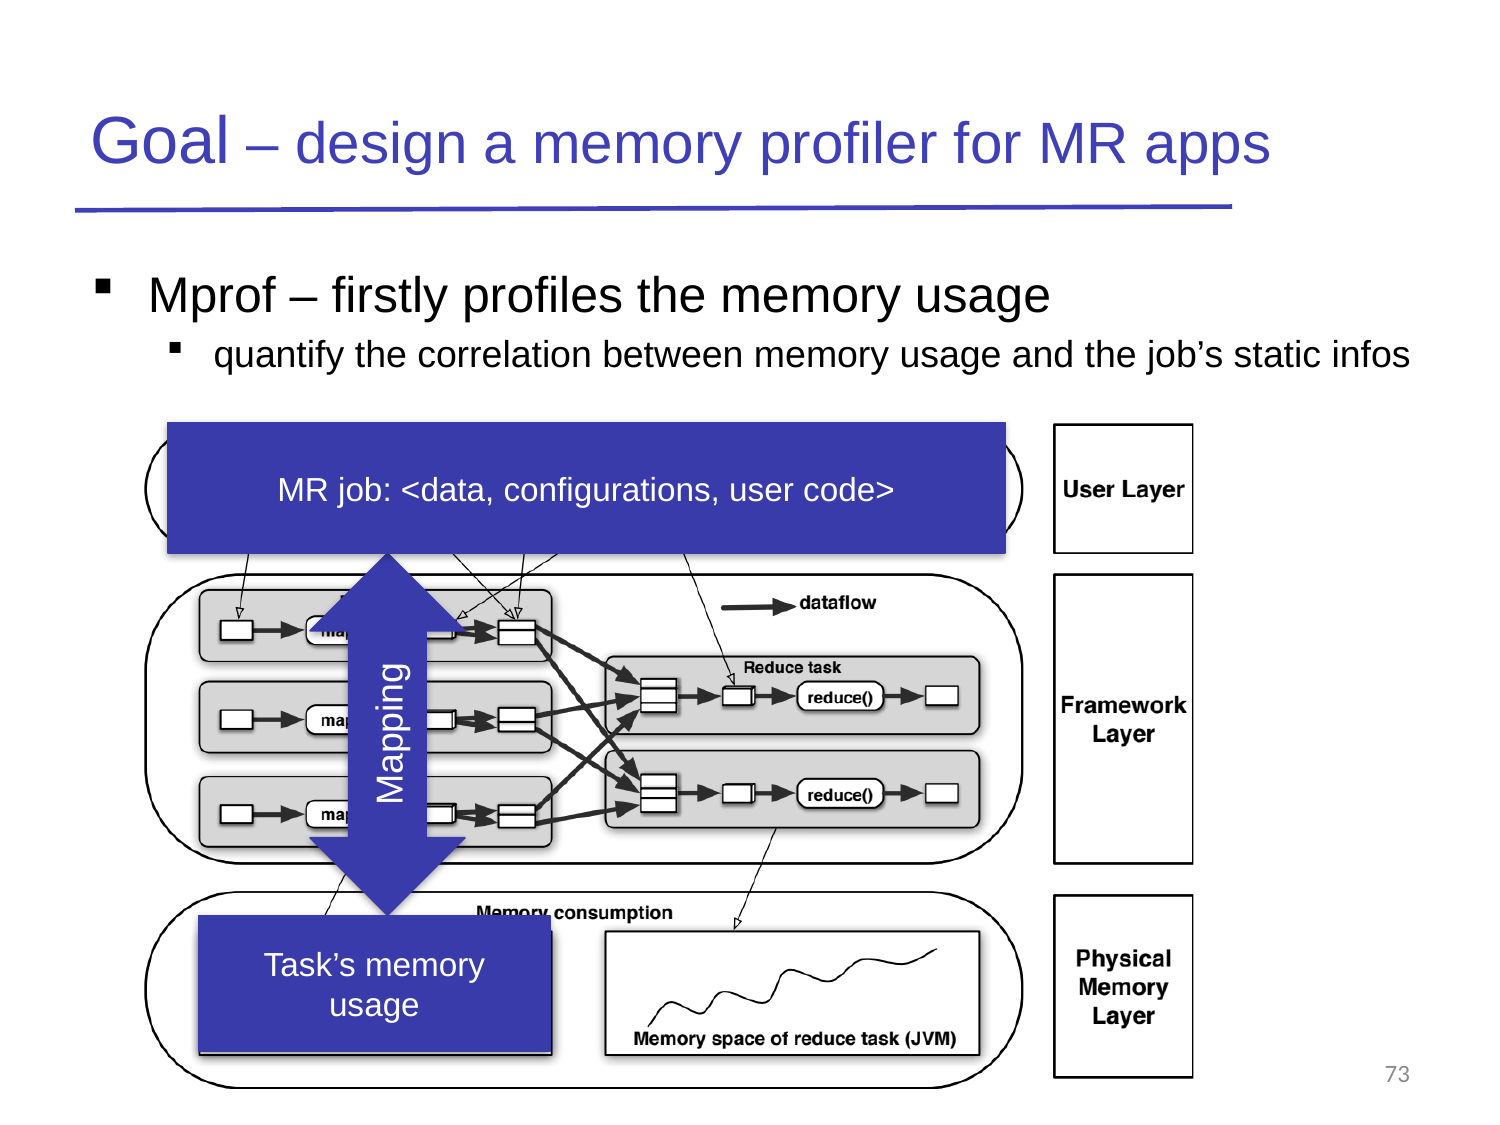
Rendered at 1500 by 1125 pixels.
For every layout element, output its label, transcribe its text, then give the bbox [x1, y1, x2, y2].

title Goal – design a memory profiler for MR apps [75, 67, 1425, 207]
slide_number 73 [1074, 1042, 1425, 1103]
list Mprof – firstly profiles the memory usage quantify the correlation between memory usage and the job’s static infos [76, 255, 1455, 998]
picture [143, 422, 1194, 1089]
